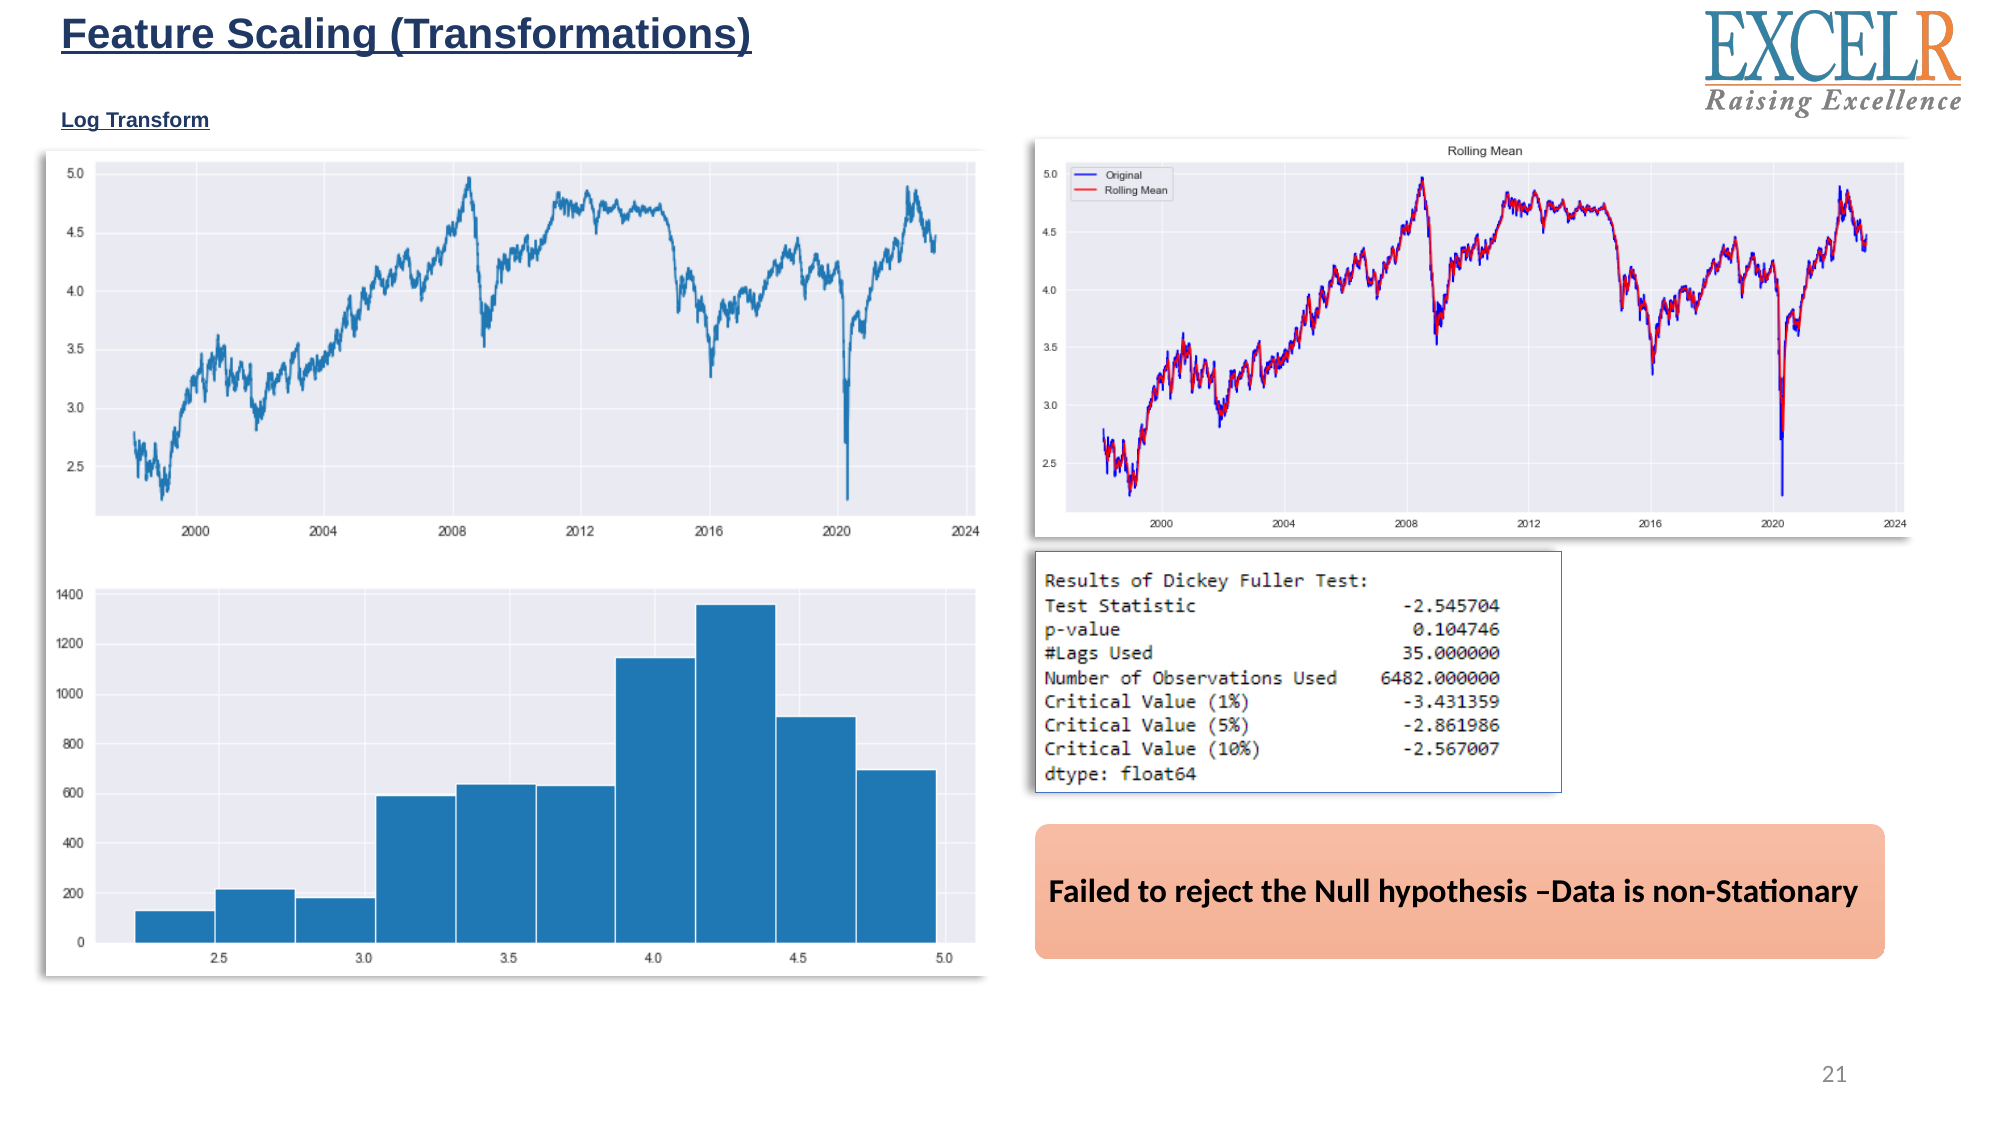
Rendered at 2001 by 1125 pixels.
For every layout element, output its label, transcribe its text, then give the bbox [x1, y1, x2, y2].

picture [1035, 551, 1562, 793]
picture [1705, 10, 1961, 118]
text_box Feature Scaling (Transformations) Log Transform [46, 4, 1050, 140]
slide_number 21 [1412, 1042, 1863, 1103]
picture [45, 151, 990, 976]
picture [1035, 139, 1915, 537]
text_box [1035, 824, 1886, 960]
